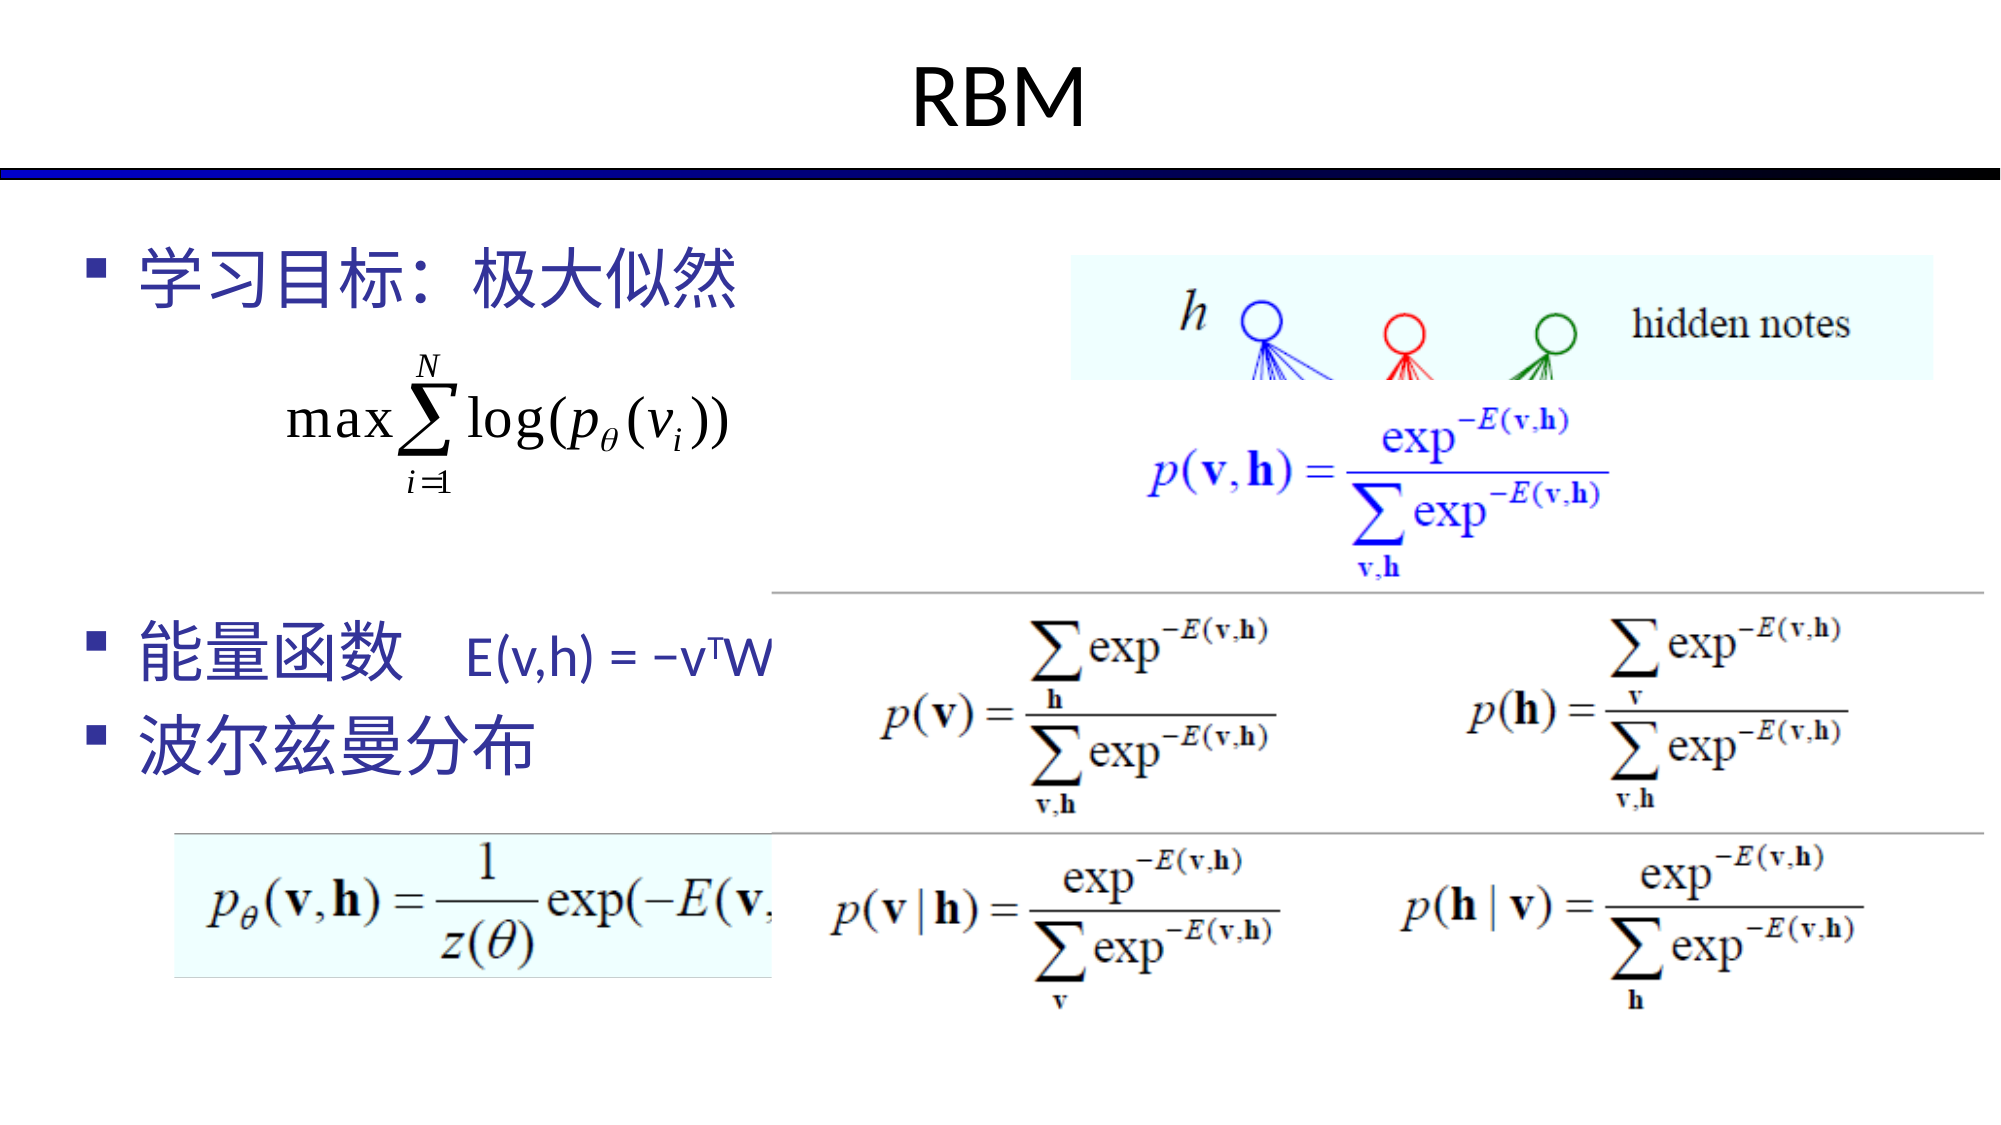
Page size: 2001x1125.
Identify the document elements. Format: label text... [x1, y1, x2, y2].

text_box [277, 338, 741, 506]
picture [174, 255, 1985, 1050]
title RBM [0, 0, 2000, 184]
list 学习目标：极大似然 能量函数 E(v,h) = −vTWh − bTv − aTh 波尔兹曼分布 [66, 228, 1934, 1006]
